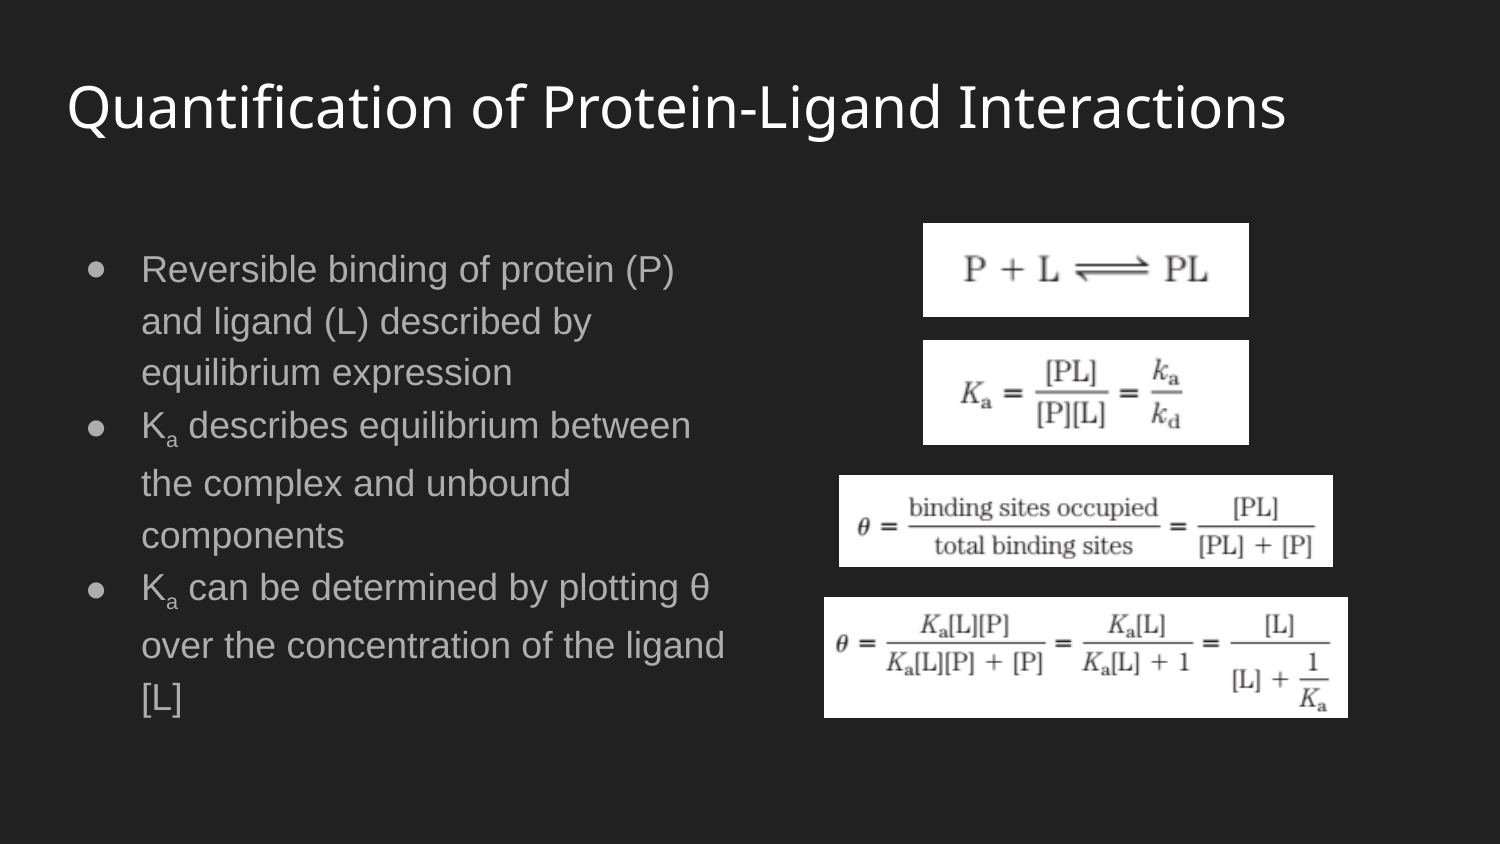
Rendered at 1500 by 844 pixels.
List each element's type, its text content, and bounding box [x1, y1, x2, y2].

picture [824, 597, 1348, 719]
picture [838, 475, 1334, 567]
list Reversible binding of protein (P) and ligand (L) described by equilibrium expression Ka describes equilibrium between the complex and unbound components Ka can be determined by plotting θ over the concentration of the ligand [L] [51, 223, 750, 784]
picture [923, 340, 1249, 445]
title Quantification of Protein-Ligand Interactions [51, 54, 1449, 149]
picture [923, 222, 1249, 318]
